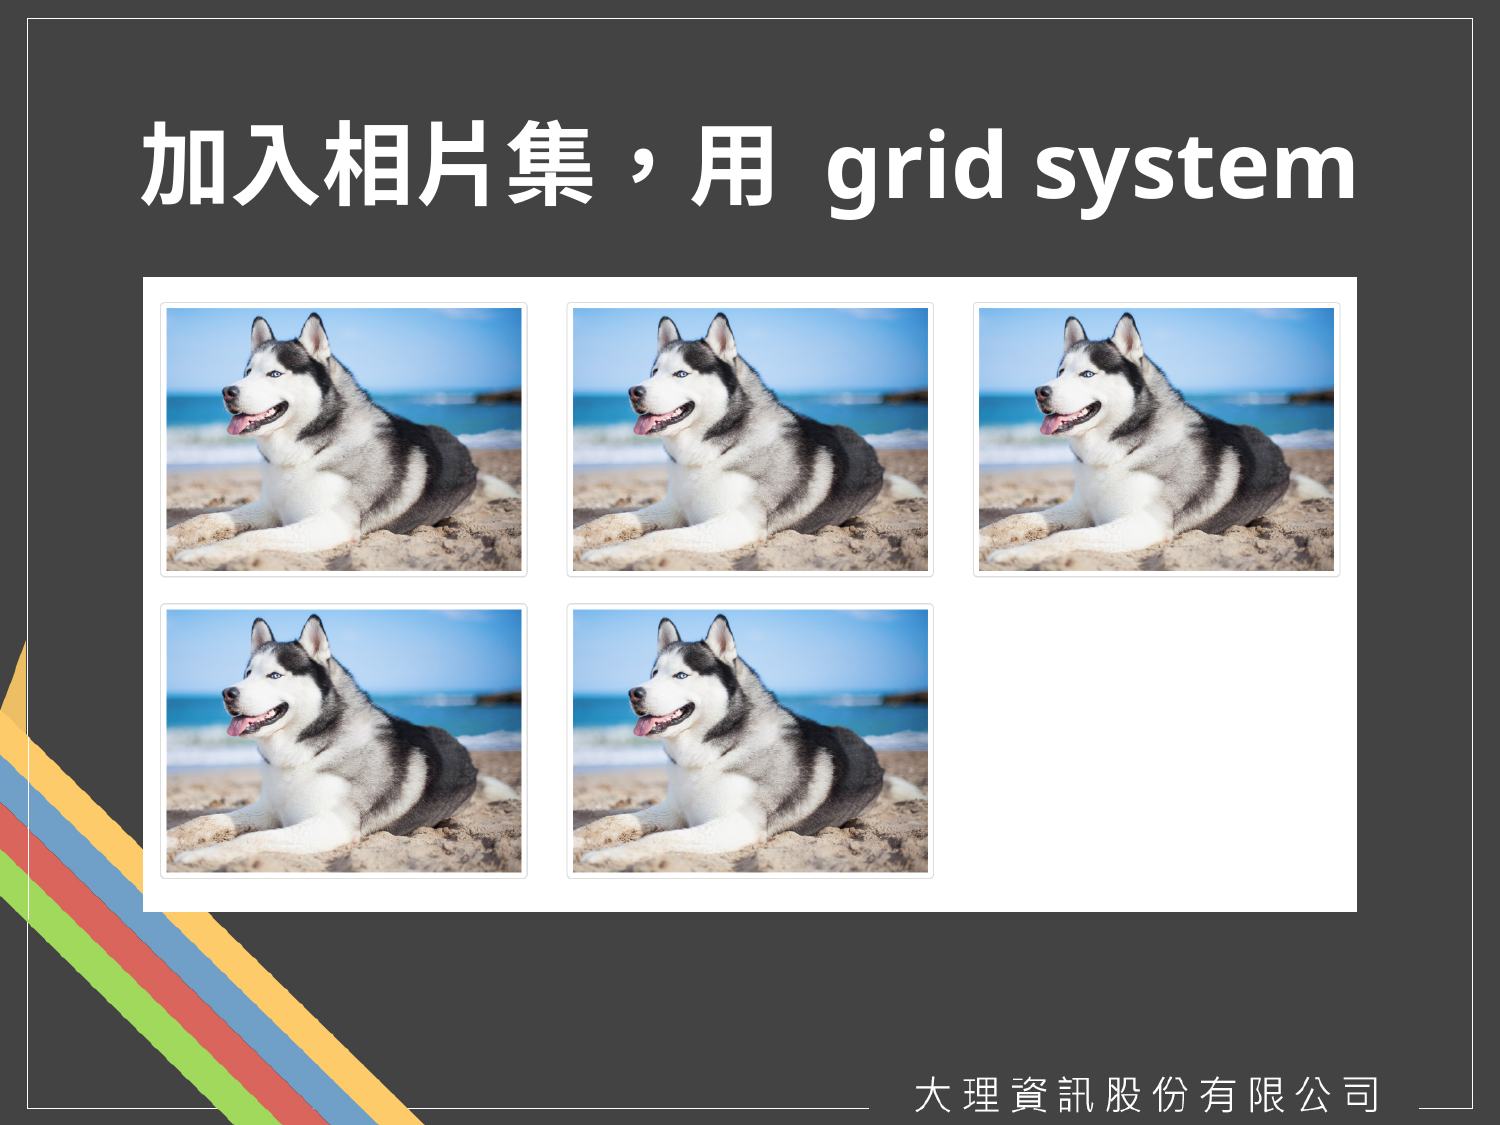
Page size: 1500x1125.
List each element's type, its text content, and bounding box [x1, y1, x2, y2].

title 加入相片集，用 grid system [103, 59, 1397, 278]
picture [0, 0, 1500, 1125]
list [143, 277, 1357, 912]
